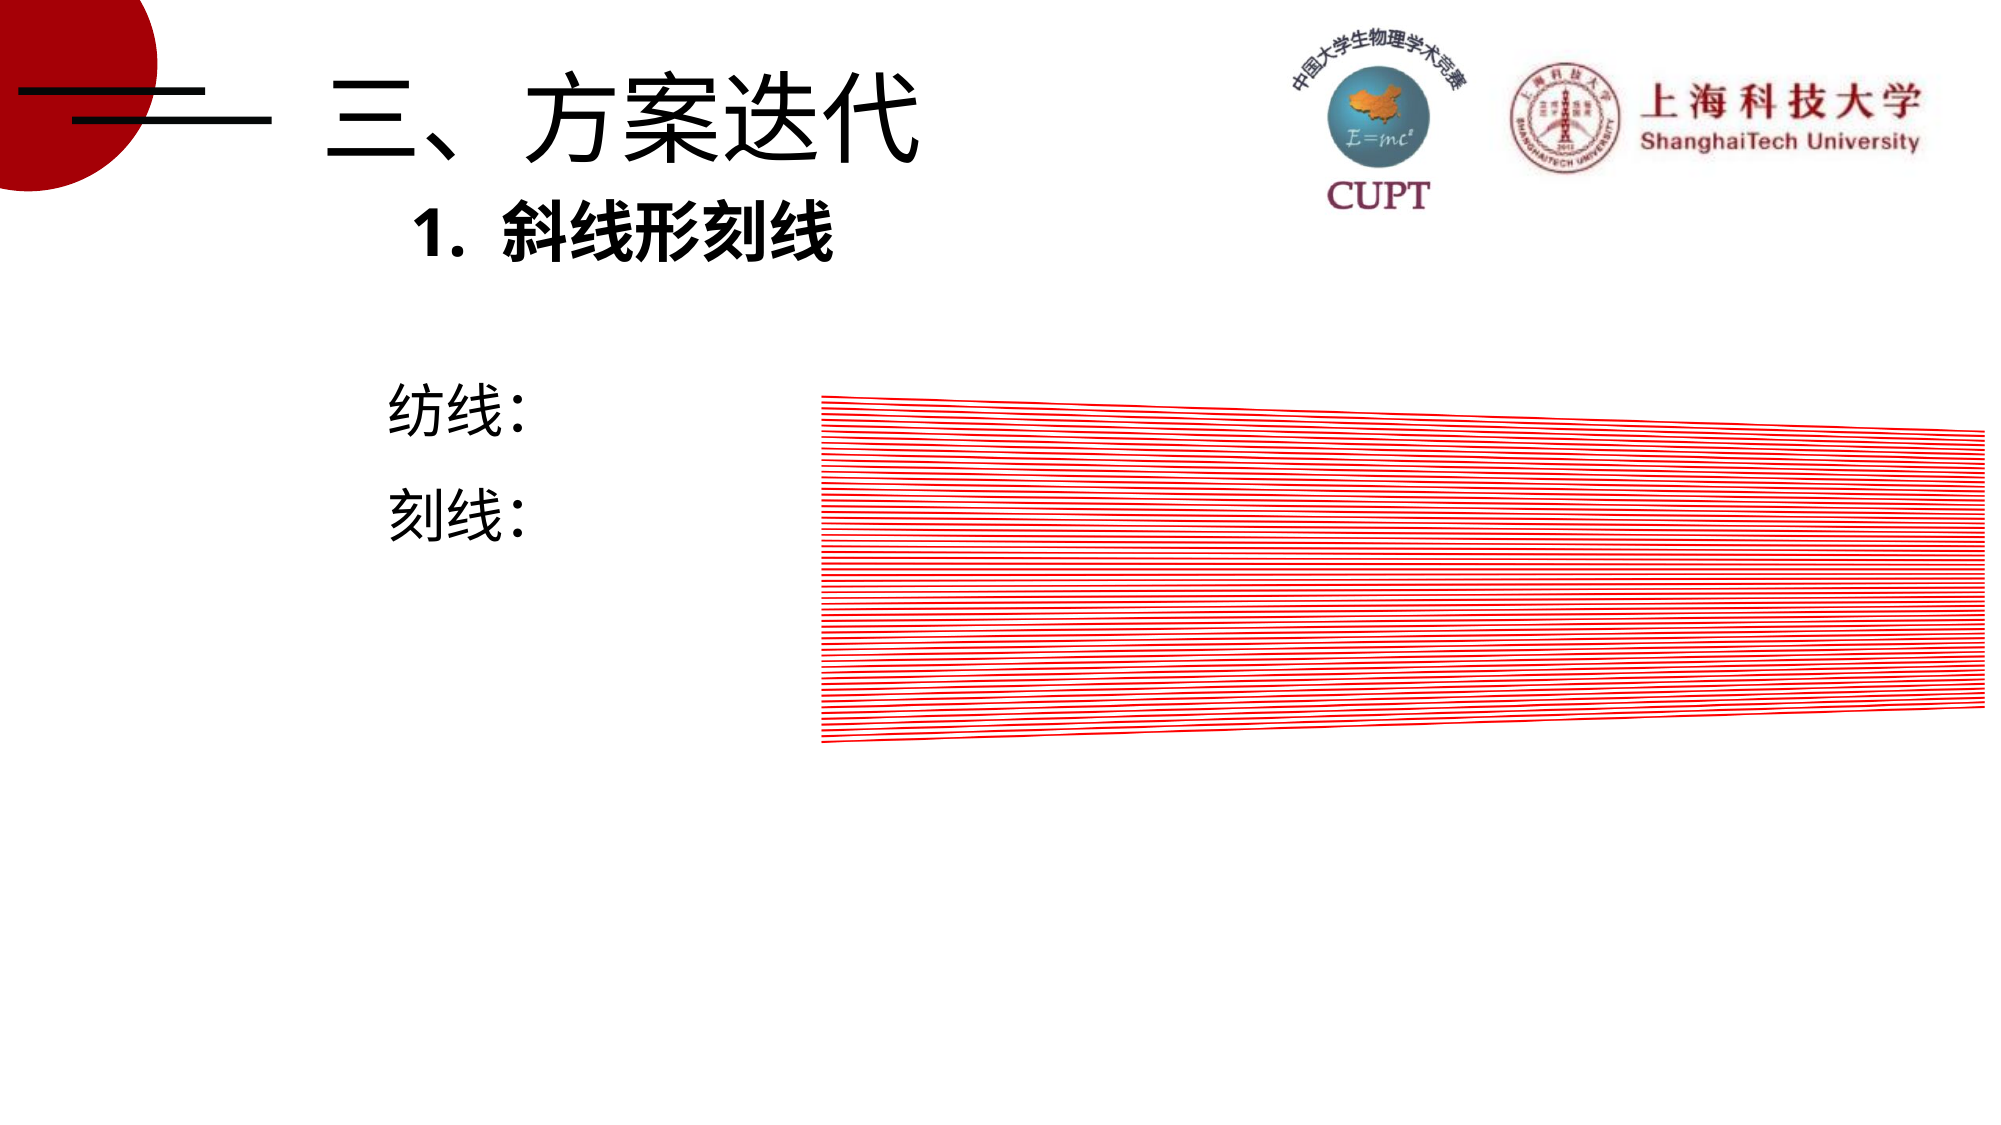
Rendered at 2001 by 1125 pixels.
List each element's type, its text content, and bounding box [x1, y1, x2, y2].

text_box 1. 斜线形刻线 [396, 191, 1190, 292]
text_box [18, 87, 205, 95]
picture [818, 392, 1986, 745]
text_box 三、方案迭代 [205, 48, 1039, 184]
picture [1274, 0, 2000, 235]
text_box [72, 116, 205, 125]
text_box [0, 0, 158, 192]
